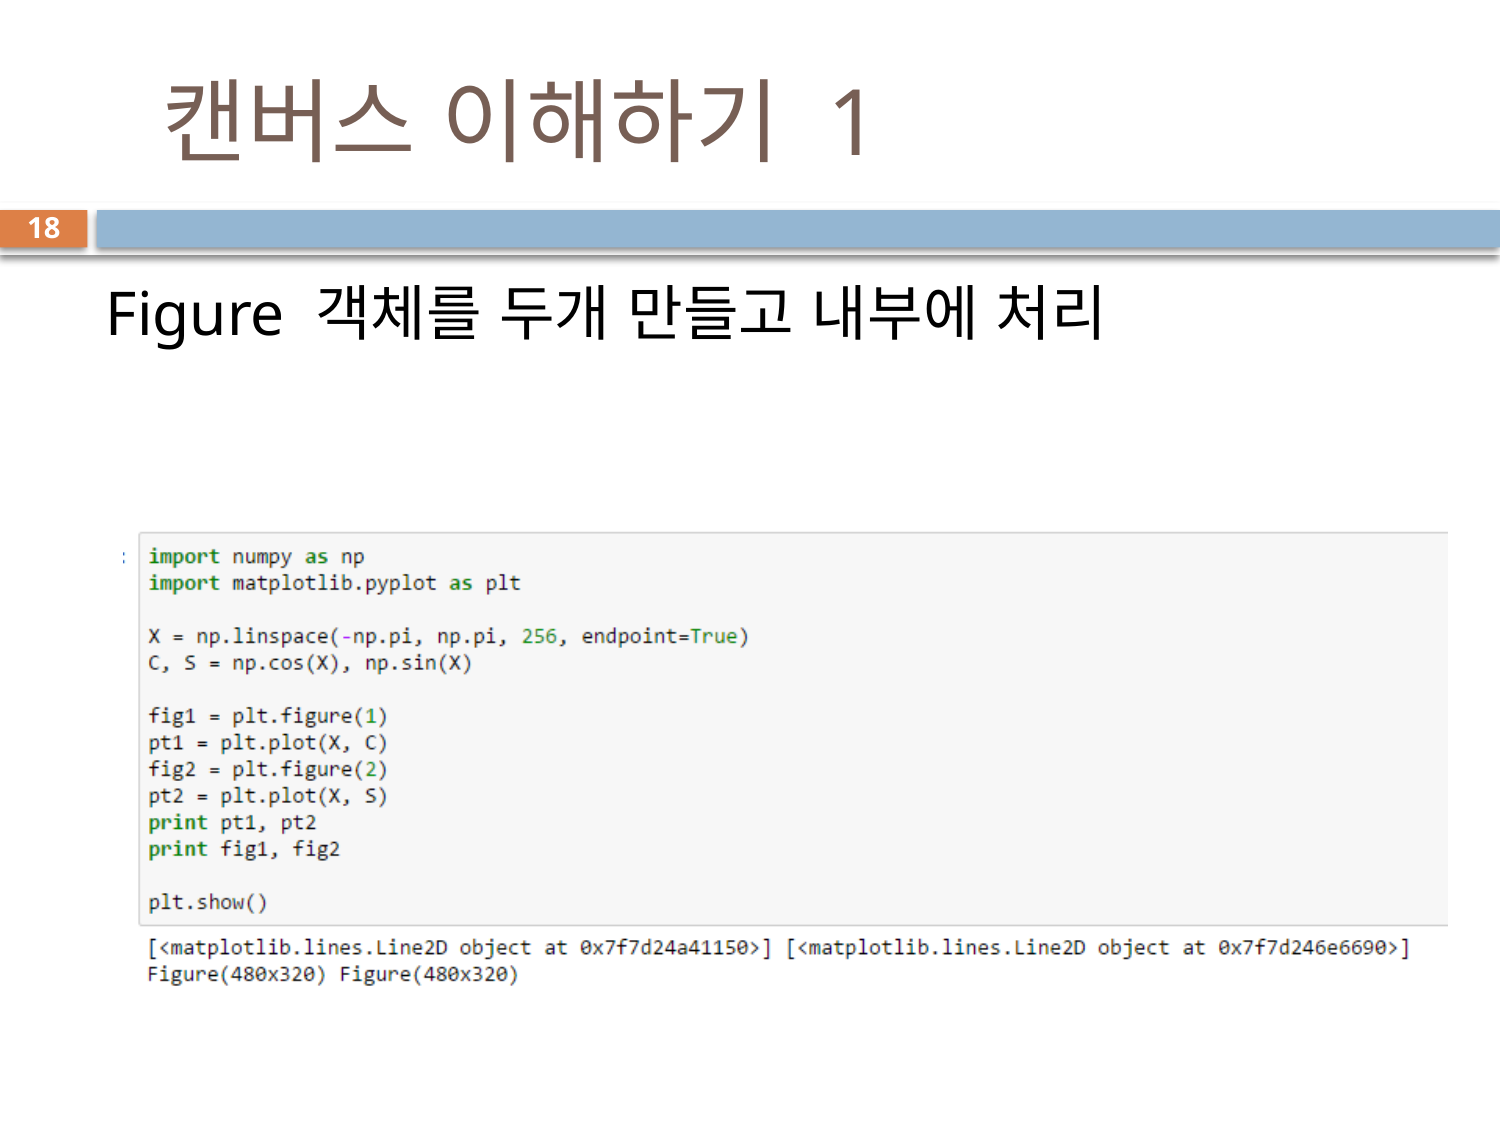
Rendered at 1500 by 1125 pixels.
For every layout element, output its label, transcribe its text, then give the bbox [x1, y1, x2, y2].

list Figure 객체를 두개 만들고 내부에 처리 [75, 267, 1425, 539]
picture [123, 514, 1448, 1011]
slide_number 18 [0, 208, 88, 249]
title 캔버스 이해하기 1 [100, 37, 1438, 200]
